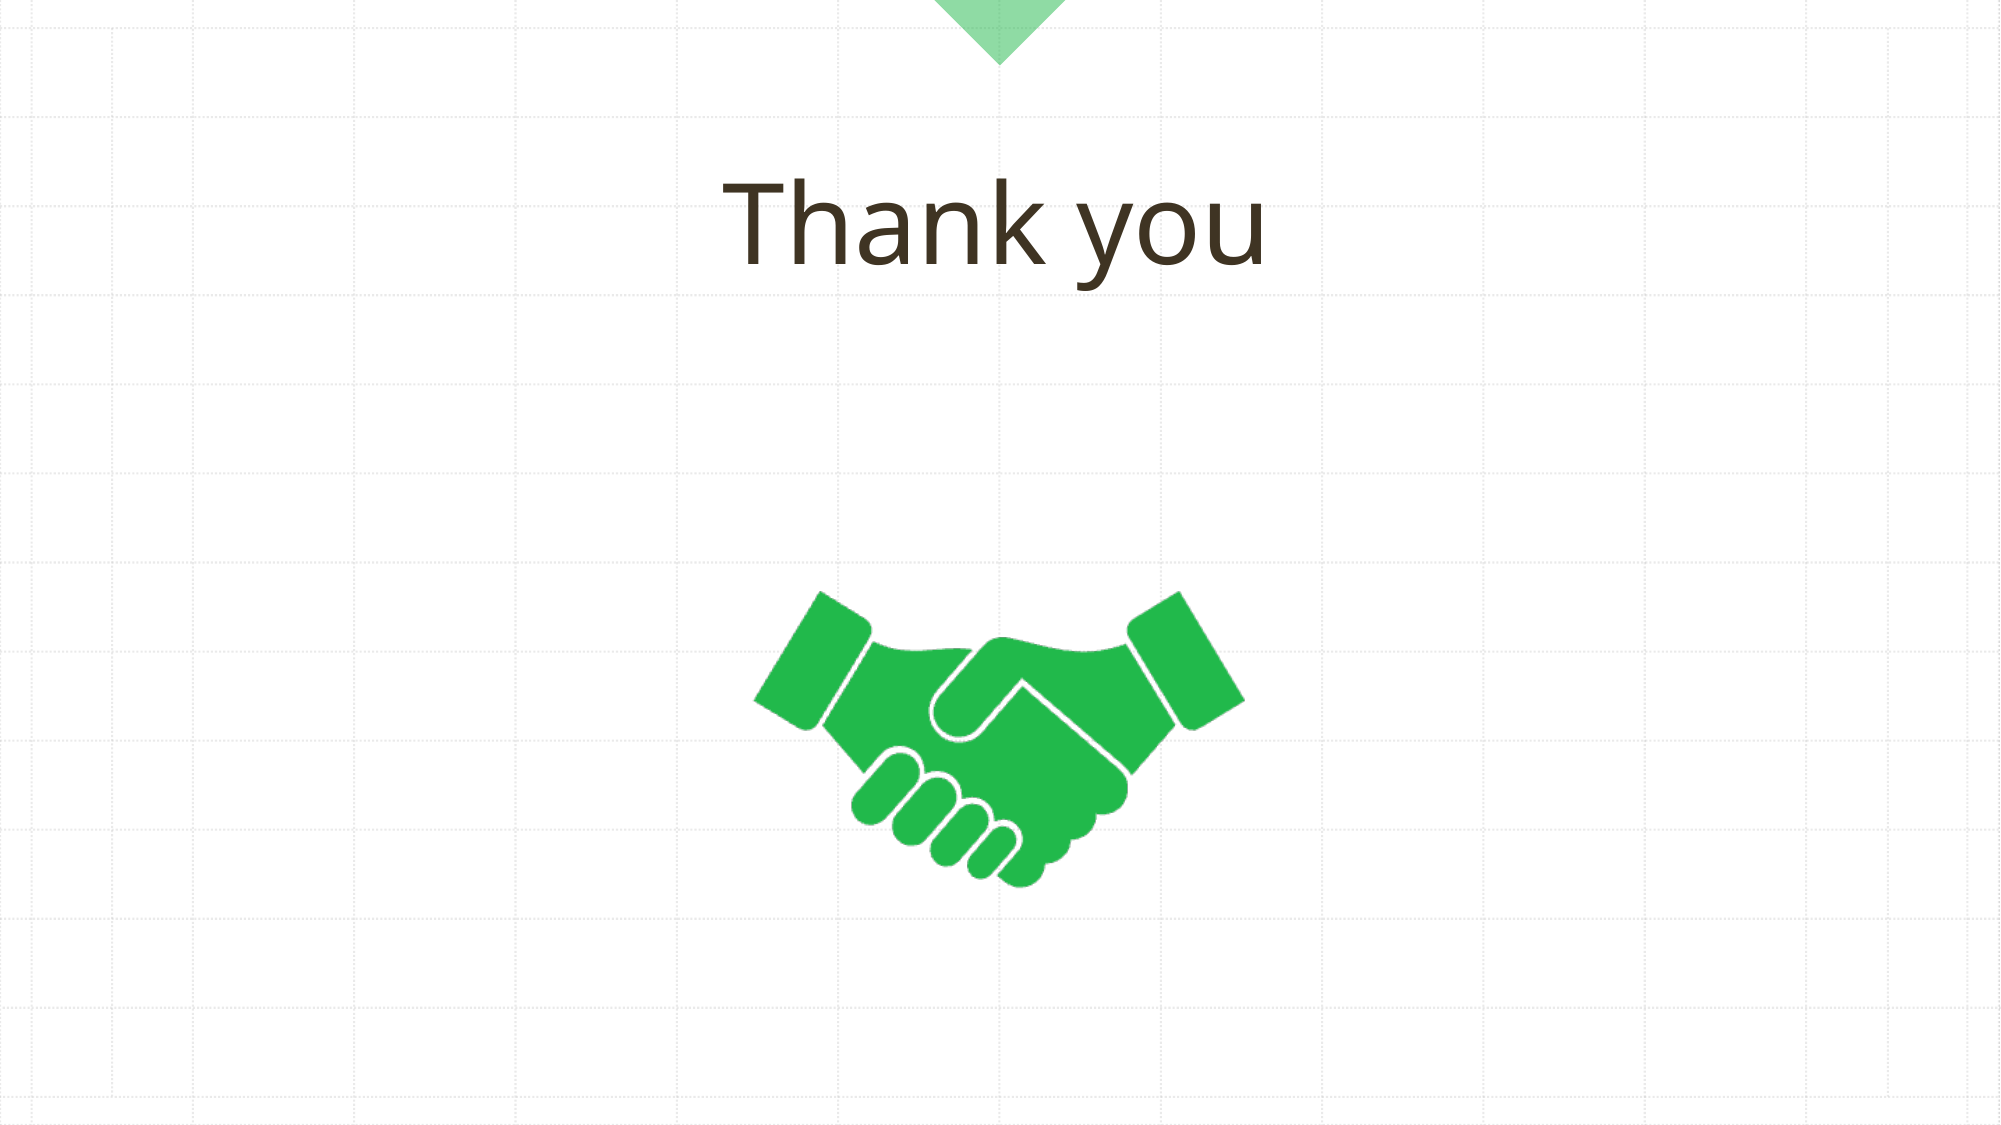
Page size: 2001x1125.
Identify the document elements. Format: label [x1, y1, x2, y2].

text_box [0, 0, 2000, 1125]
picture [732, 473, 1267, 1008]
